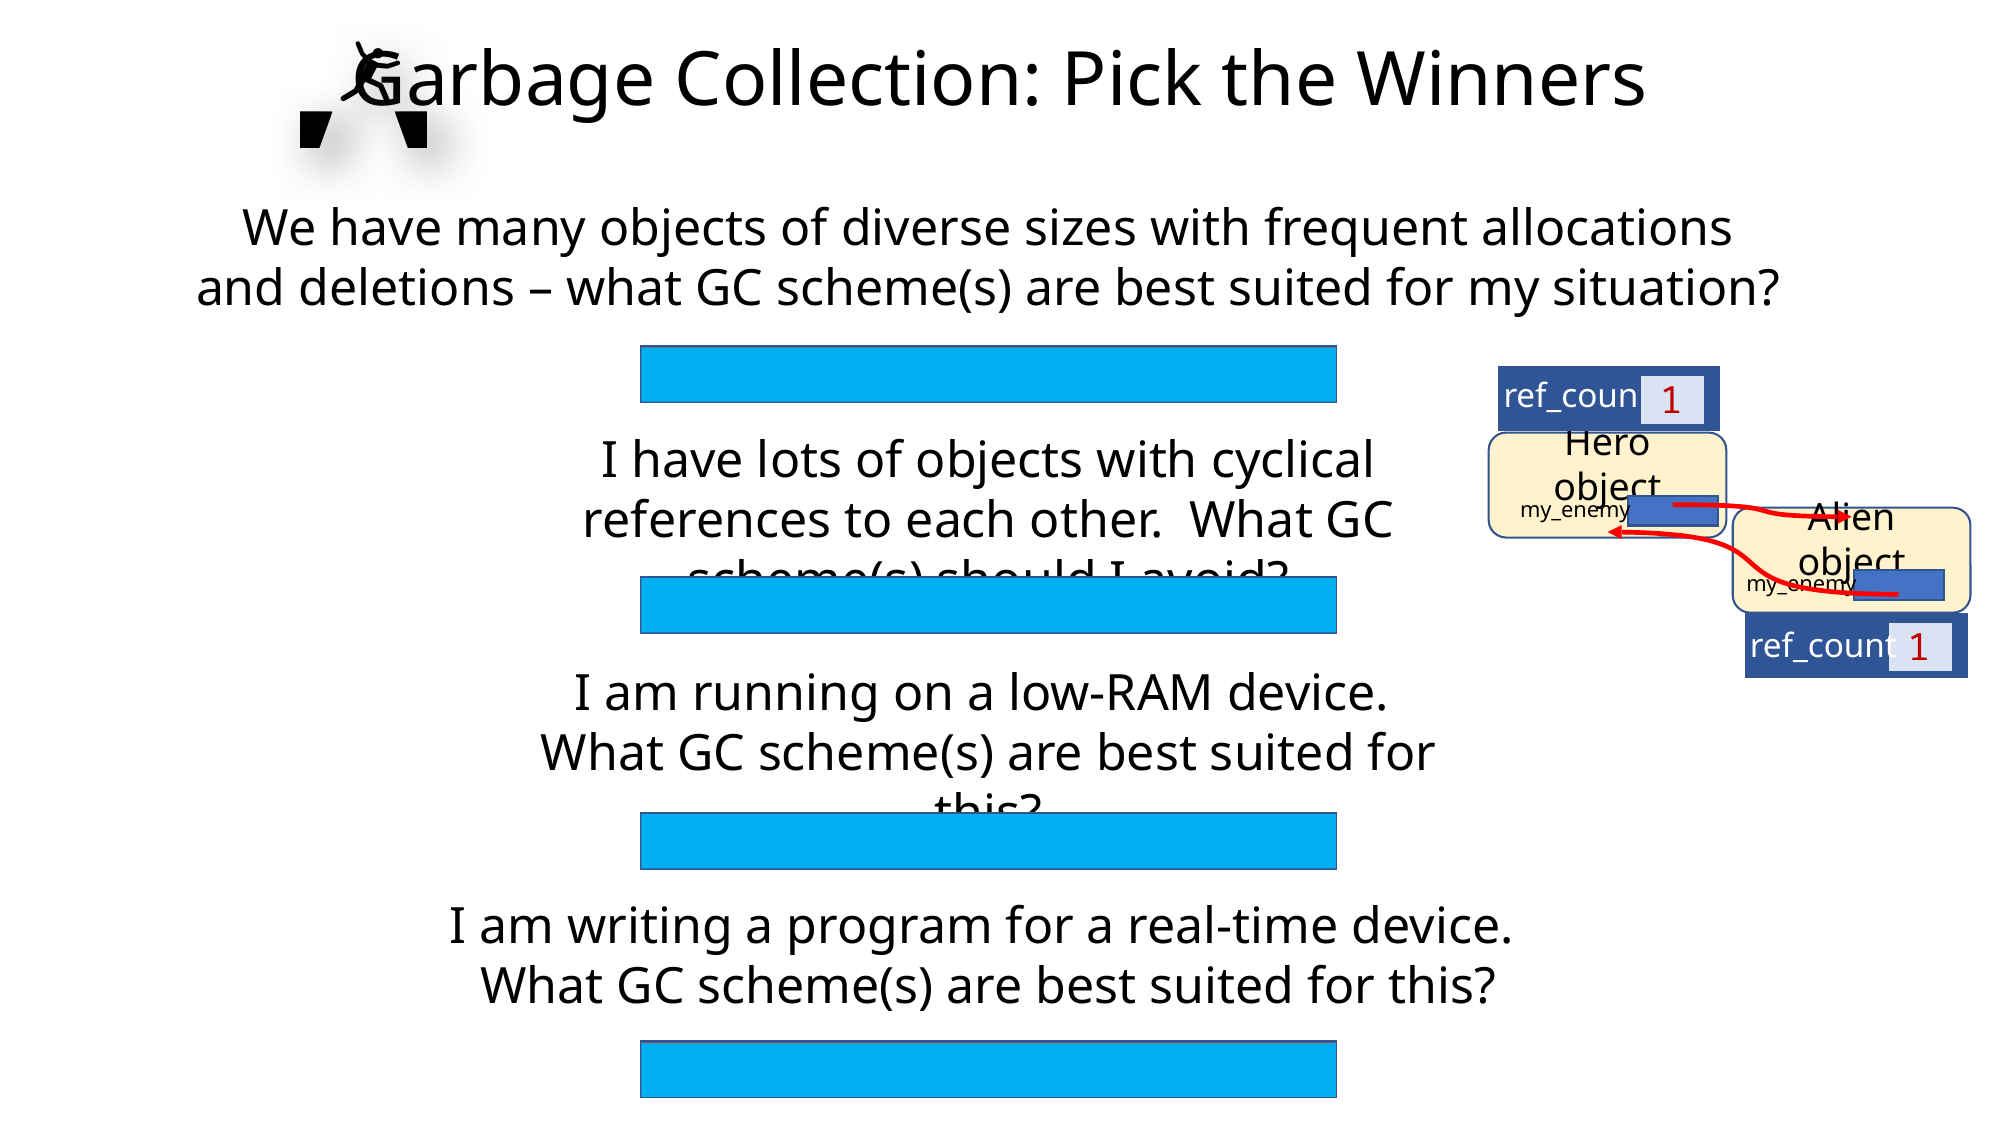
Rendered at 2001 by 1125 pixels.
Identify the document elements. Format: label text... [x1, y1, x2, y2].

text_box [640, 577, 1337, 634]
text_box Any computation in the expression is deferred until it's absolutely required. [295, 16, 463, 175]
text_box I have lots of objects with cyclical references to each other. What GC scheme(s) should I avoid? [484, 420, 1488, 616]
text_box I am running on a low-RAM device. What GC scheme(s) are best suited for this? [470, 652, 1507, 848]
text_box [640, 346, 1337, 403]
picture [300, 21, 427, 148]
text_box [640, 813, 1337, 869]
text_box I am writing a program for a real-time device. What GC scheme(s) are best suited for this? [84, 885, 1894, 1021]
title Garbage Collection: Pick the Winners [150, 0, 1850, 175]
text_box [1488, 366, 1983, 677]
text_box [640, 1042, 1337, 1098]
text_box We have many objects of diverse sizes with frequent allocations and deletions – what GC scheme(s) are best suited for my situation? [178, 187, 1799, 323]
